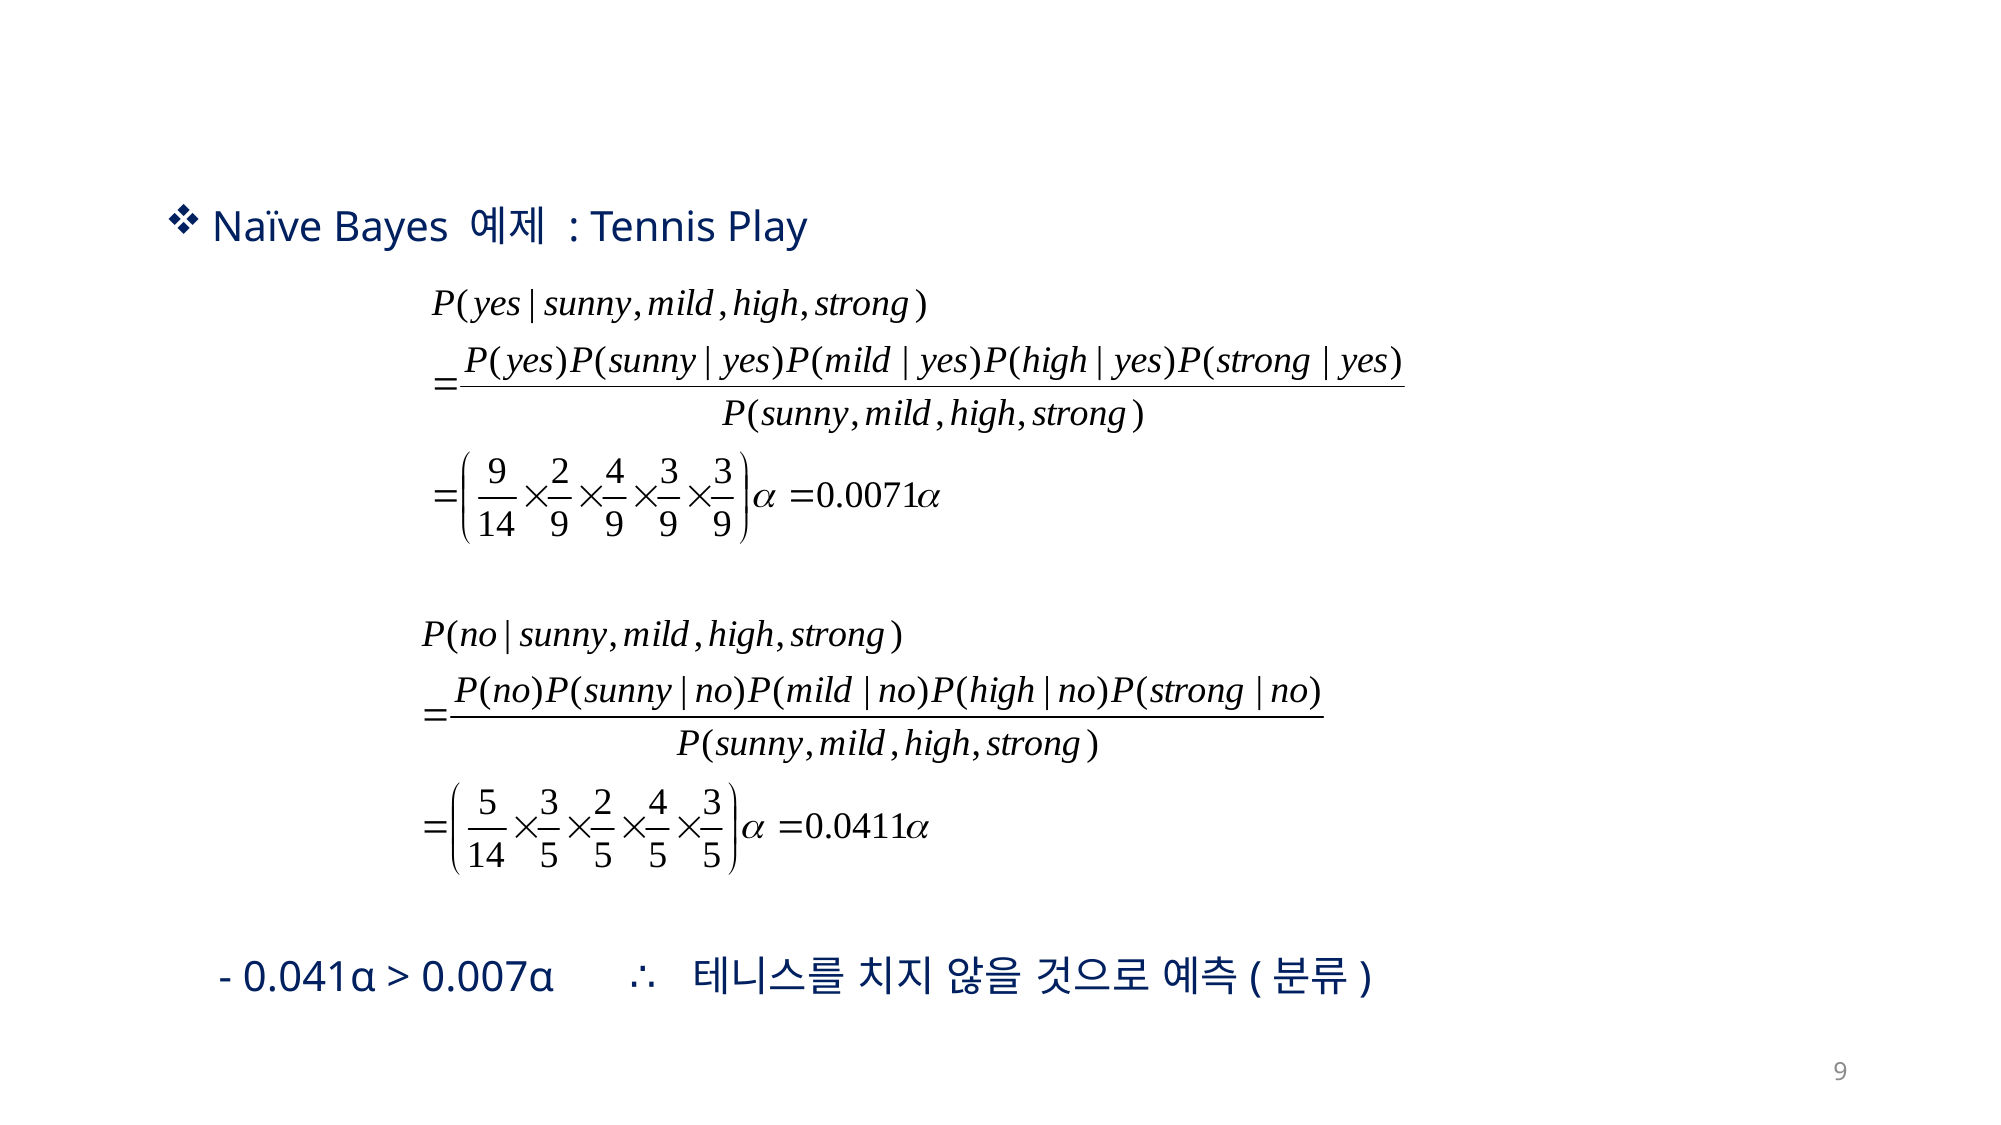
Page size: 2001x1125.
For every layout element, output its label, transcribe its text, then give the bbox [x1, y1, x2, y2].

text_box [414, 283, 1413, 883]
text_box Naïve Bayes 예제 : Tennis Play - 0.041α > 0.007α ∴ 테니스를 치지 않을 것으로 예측(분류) [165, 174, 1850, 1000]
slide_number 9 [1412, 1042, 1863, 1103]
